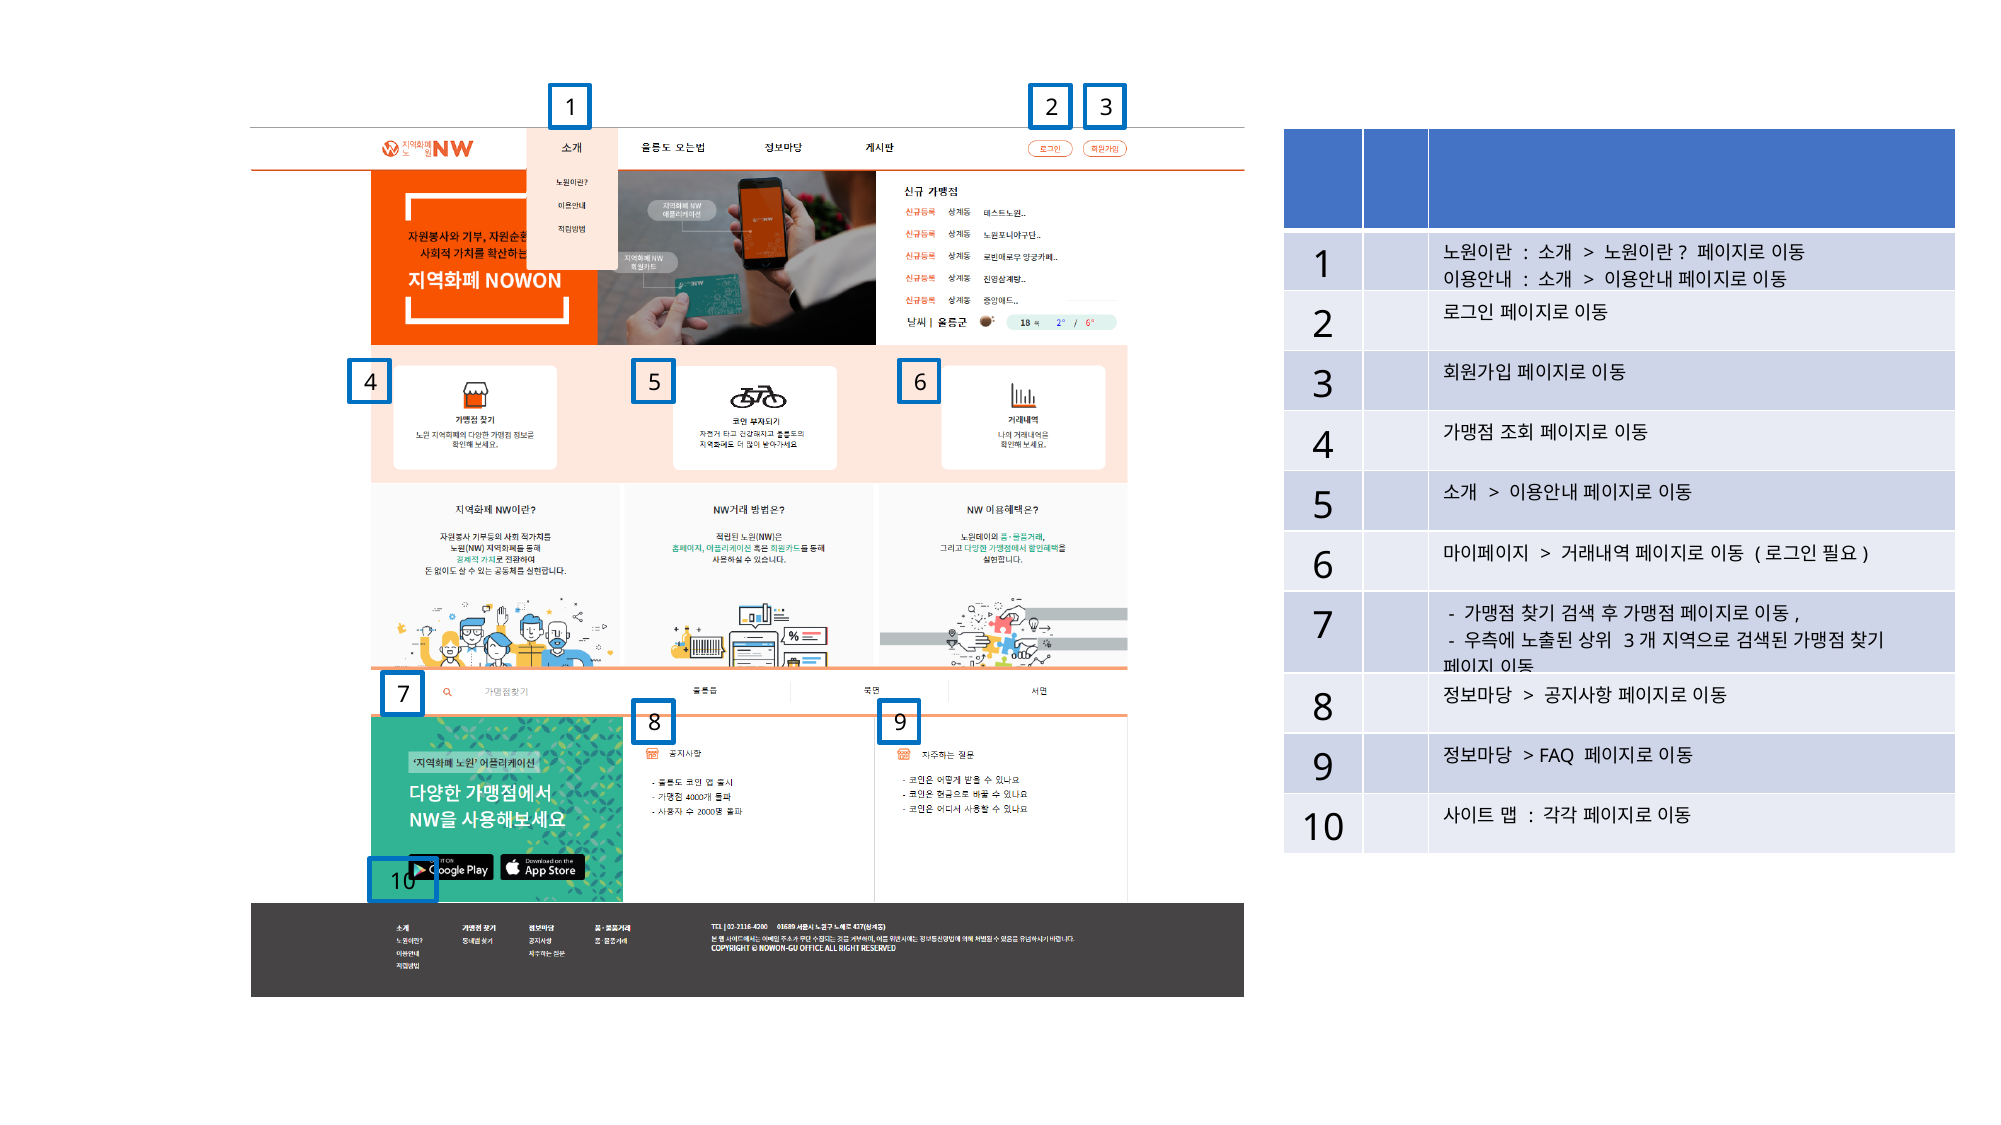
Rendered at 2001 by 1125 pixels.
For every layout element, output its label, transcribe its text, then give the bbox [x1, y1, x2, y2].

table_cell [1364, 291, 1428, 350]
table_cell 회원가입 페이지로 이동 [1429, 351, 1955, 410]
table_cell 가맹점 조회 페이지로 이동 [1429, 411, 1955, 470]
text_box 1 [549, 85, 590, 127]
table_cell [1364, 592, 1428, 672]
table_cell 5 [1284, 471, 1362, 530]
table_cell [1364, 351, 1428, 410]
text_box 2 [1030, 85, 1071, 127]
table_cell [1364, 233, 1428, 290]
table_cell [1364, 734, 1428, 793]
picture [250, 127, 1245, 998]
table_cell [1364, 794, 1428, 853]
table_cell 4 [1284, 411, 1362, 470]
table_cell - 가맹점 찾기 검색 후 가맹점 페이지로 이동, - 우측에 노출된 상위 3개 지역으로 검색된 가맹점 찾기 페이지 이동 [1429, 592, 1955, 672]
table_cell 노원이란 : 소개 > 노원이란? 페이지로 이동 이용안내 : 소개 > 이용안내 페이지로 이동 [1429, 233, 1955, 290]
table_cell [1364, 471, 1428, 530]
table_cell 소개 > 이용안내 페이지로 이동 [1429, 471, 1955, 530]
table_header [1364, 129, 1428, 228]
table_cell 2 [1284, 291, 1362, 350]
table_cell 정보마당 > FAQ 페이지로 이동 [1429, 734, 1955, 793]
table_cell [1364, 532, 1428, 590]
table_cell 8 [1284, 674, 1362, 732]
table_cell 마이페이지 > 거래내역 페이지로 이동 (로그인 필요) [1429, 532, 1955, 590]
table_cell 10 [1284, 794, 1362, 853]
table_cell 로그인 페이지로 이동 [1429, 291, 1955, 350]
table_cell [1364, 674, 1428, 732]
table_cell 1 [1284, 233, 1362, 290]
table_cell 사이트 맵 : 각각 페이지로 이동 [1429, 794, 1955, 853]
table_header [1429, 129, 1955, 228]
text_box 3 [1084, 85, 1125, 127]
table_cell 6 [1284, 532, 1362, 590]
table_cell 7 [1284, 592, 1362, 672]
table_cell 정보마당 > 공지사항 페이지로 이동 [1429, 674, 1955, 732]
table_cell 3 [1284, 351, 1362, 410]
table_header [1284, 129, 1362, 228]
table_cell 9 [1284, 734, 1362, 793]
table_cell [1364, 411, 1428, 470]
